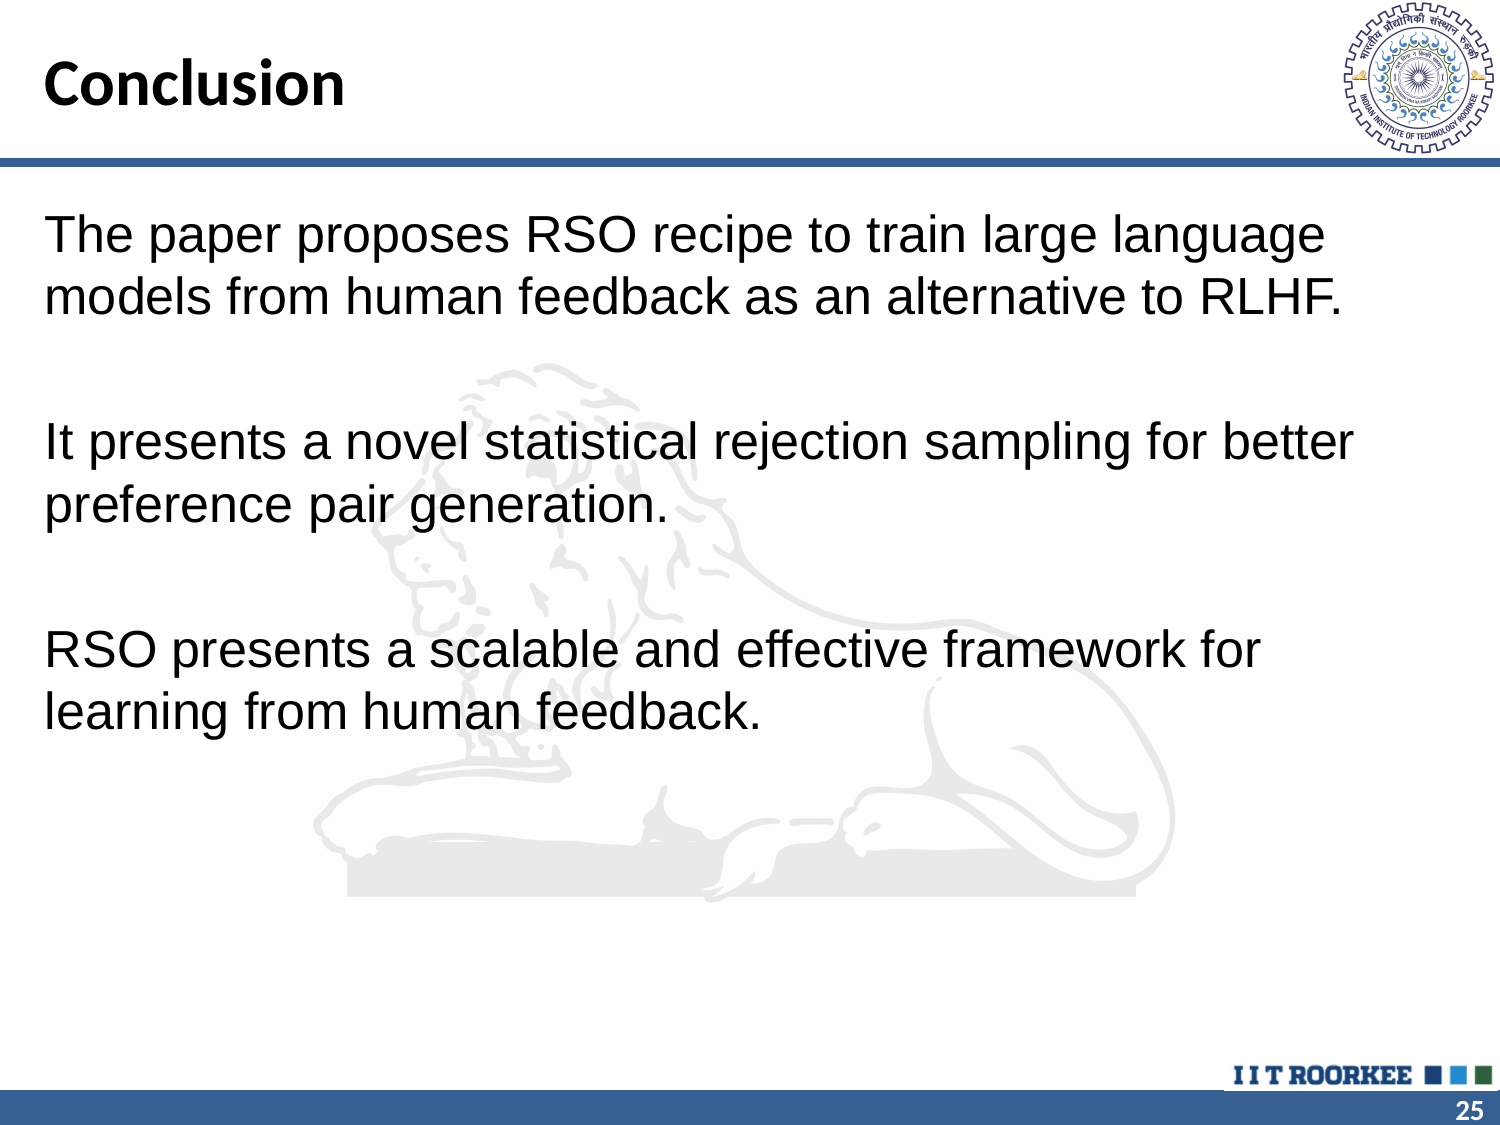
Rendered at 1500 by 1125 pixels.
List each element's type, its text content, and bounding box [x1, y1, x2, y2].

title Conclusion [29, 33, 1185, 125]
picture [1224, 1057, 1498, 1091]
list The paper proposes RSO recipe to train large language models from human feedback as an alternative to RLHF. It presents a novel statistical rejection sampling for better preference pair generation. RSO presents a scalable and effective framework for learning from human feedback. [29, 192, 1468, 1050]
picture [1339, 0, 1500, 158]
